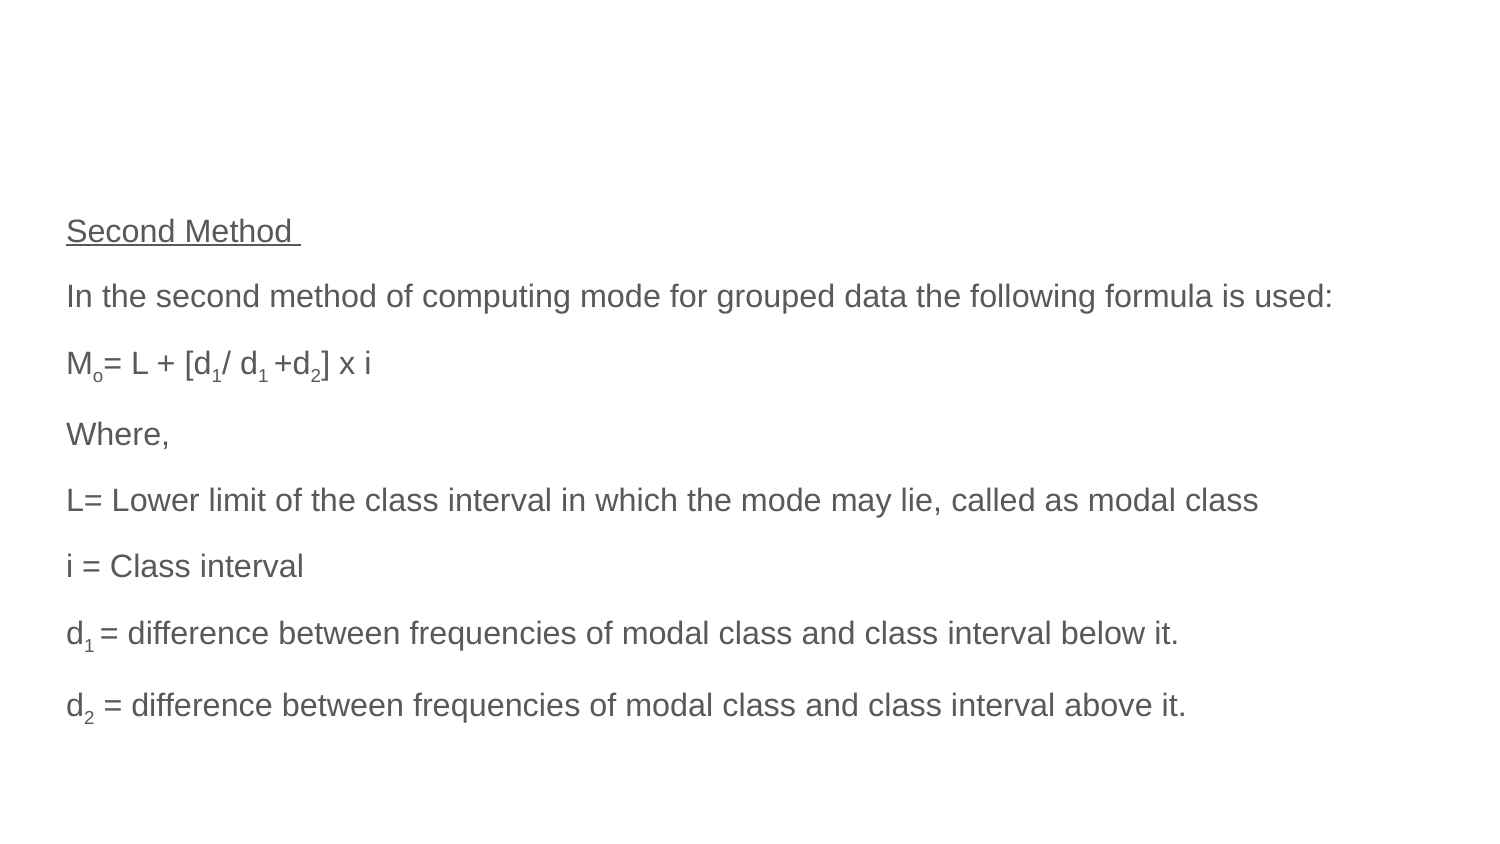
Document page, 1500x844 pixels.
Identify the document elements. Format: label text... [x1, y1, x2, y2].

list Second Method In the second method of computing mode for grouped data the following formula is used: Mo= L + [d1/ d1 +d2] x i Where, L= Lower limit of the class interval in which the mode may lie, called as modal class i = Class interval d1 = difference between frequencies of modal class and class interval below it. d2 = difference between frequencies of modal class and class interval above it. [51, 189, 1449, 750]
